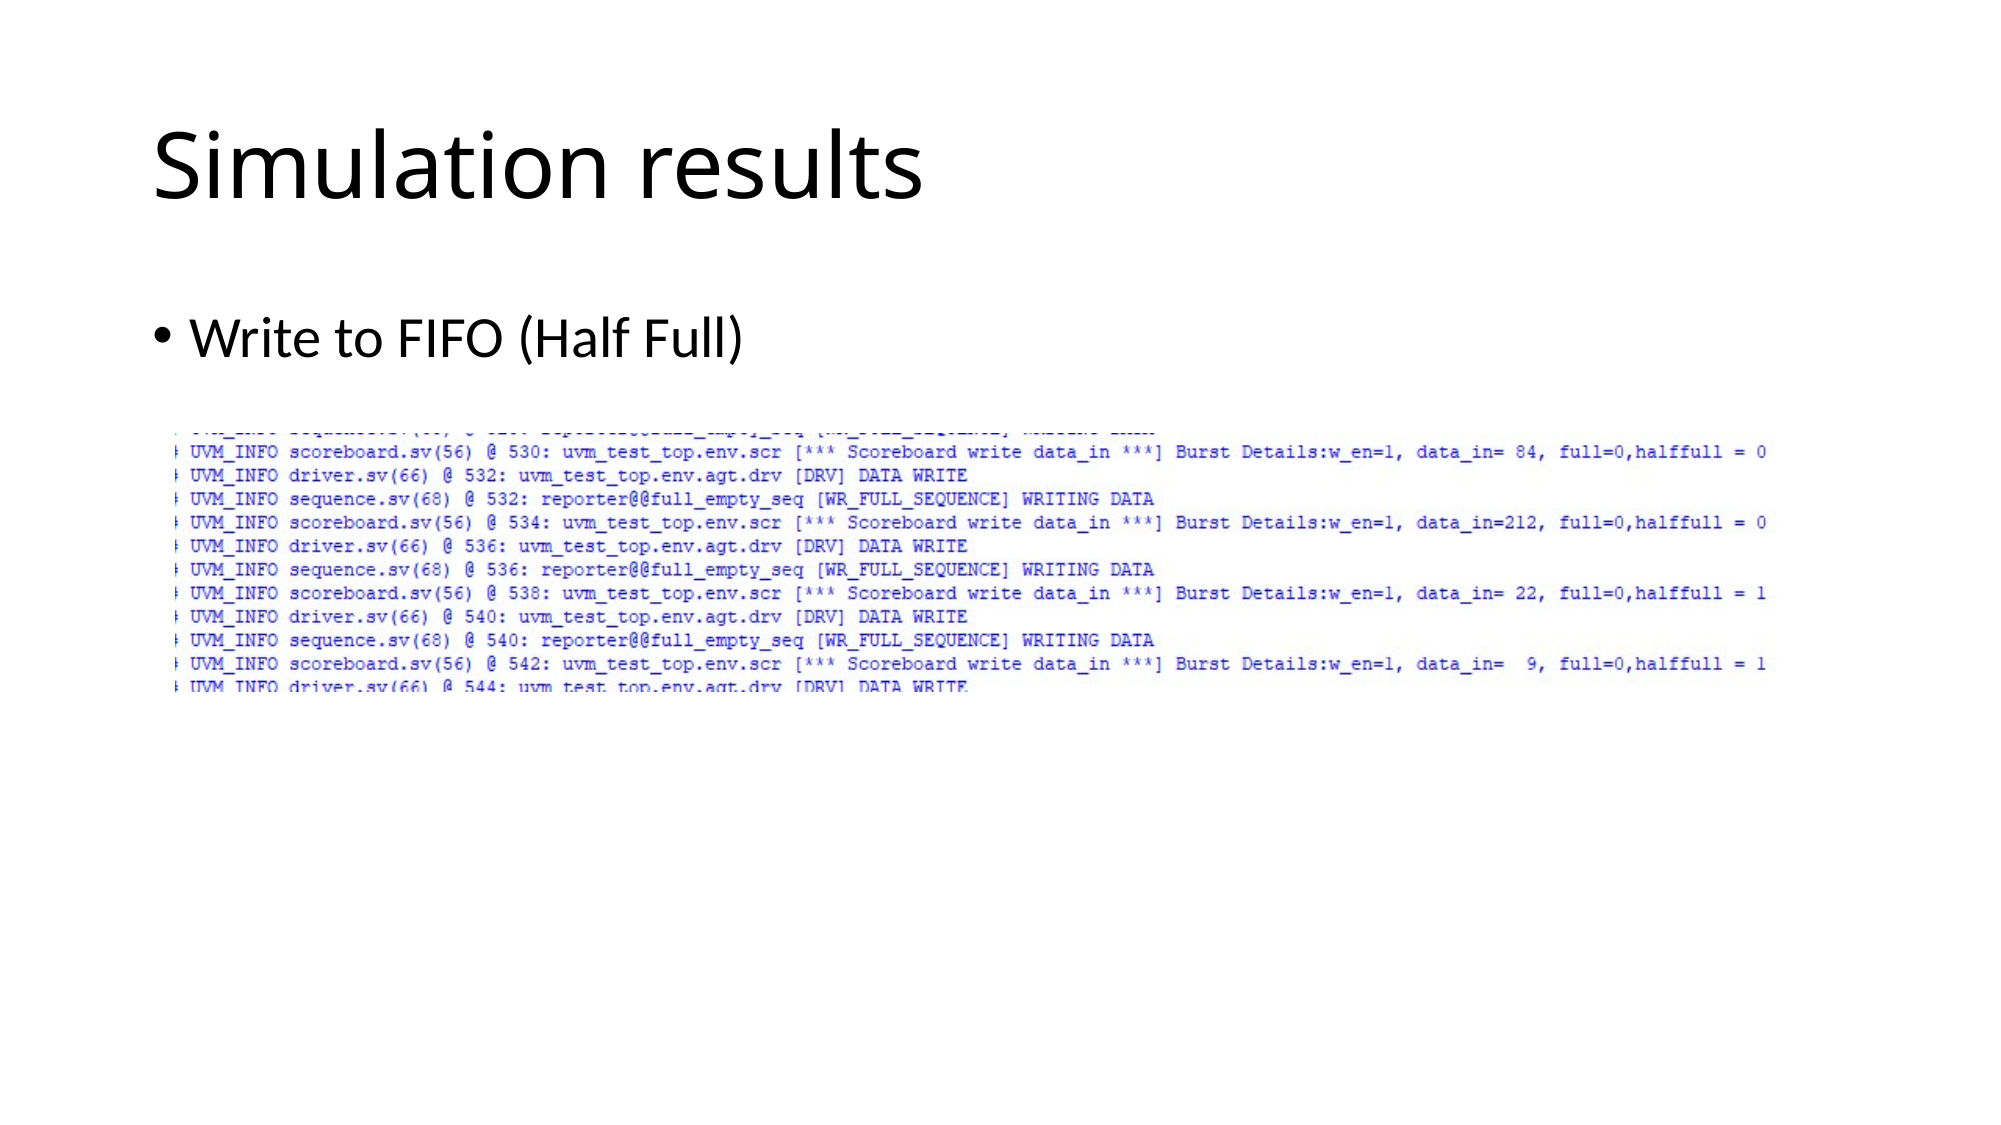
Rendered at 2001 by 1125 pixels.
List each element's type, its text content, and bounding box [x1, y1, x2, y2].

list Write to FIFO (Half Full) [137, 299, 1863, 1014]
title Simulation results [137, 59, 1863, 278]
picture [175, 433, 1825, 692]
